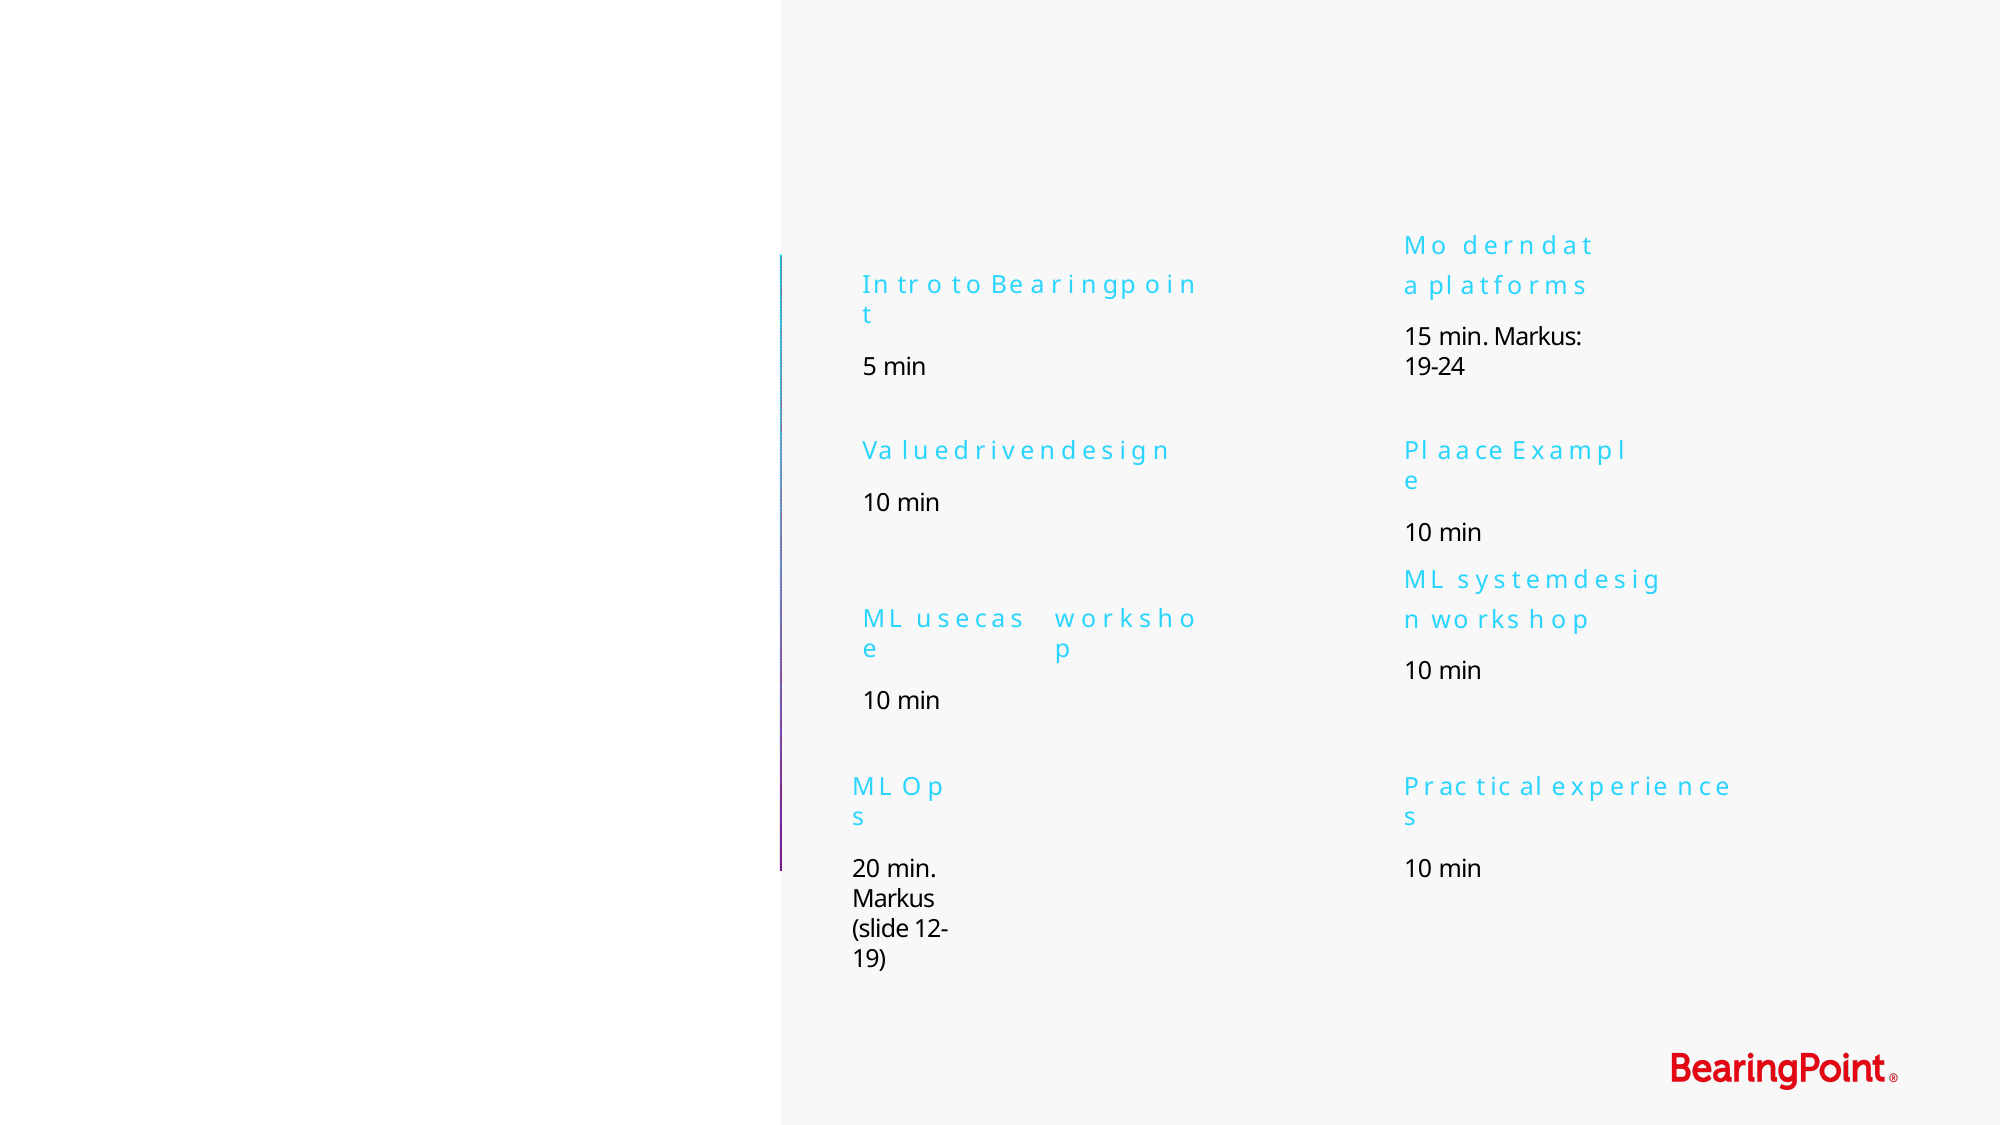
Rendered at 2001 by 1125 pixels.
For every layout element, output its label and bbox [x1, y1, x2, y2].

text_box [779, 0, 2000, 1125]
